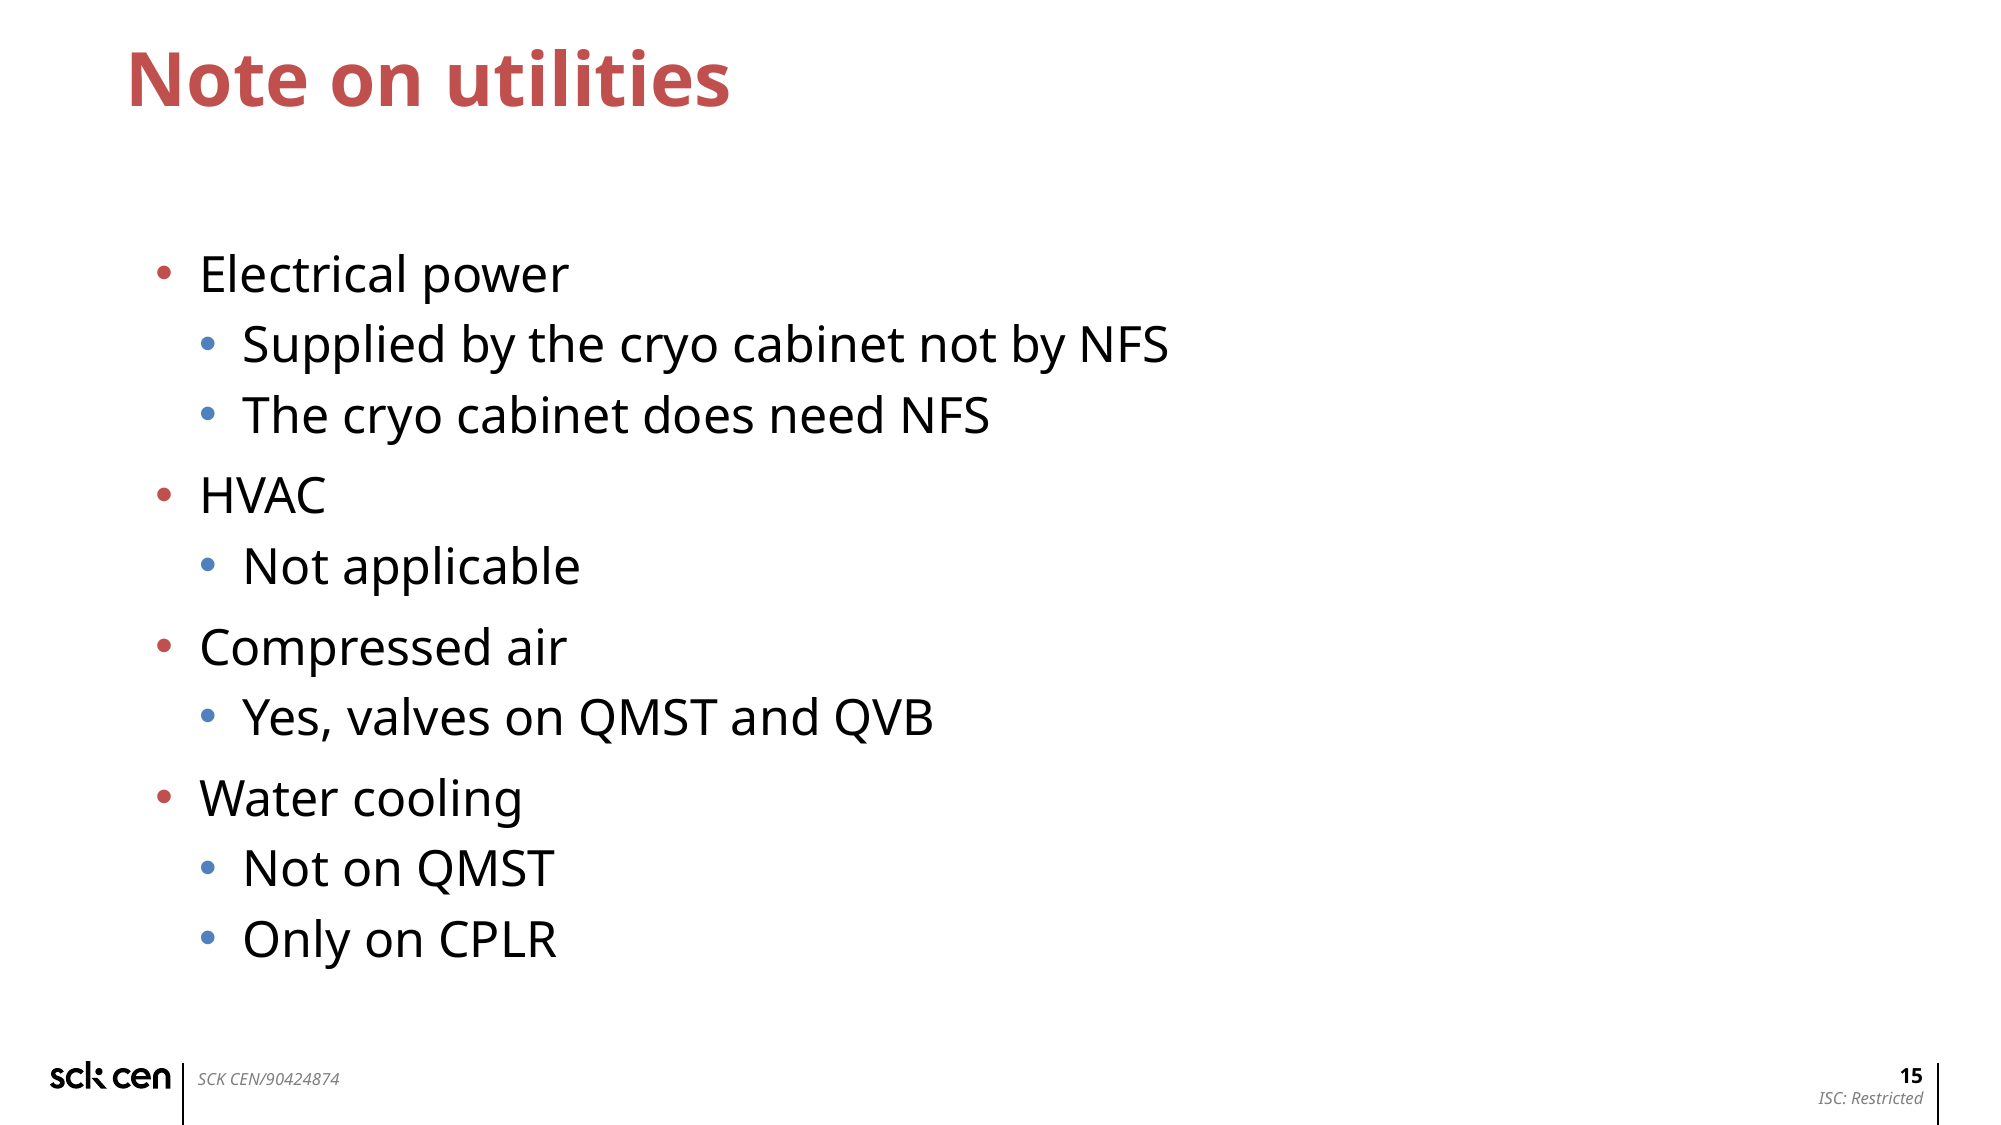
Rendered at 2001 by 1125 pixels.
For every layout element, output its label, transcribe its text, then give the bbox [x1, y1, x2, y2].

slide_number 15 [1473, 1062, 1924, 1101]
list Electrical power Supplied by the cryo cabinet not by NFS The cryo cabinet does need NFS HVAC Not applicable Compressed air Yes, valves on QMST and QVB Water cooling Not on QMST Only on CPLR [125, 234, 1593, 999]
title Note on utilities [125, 42, 1593, 129]
